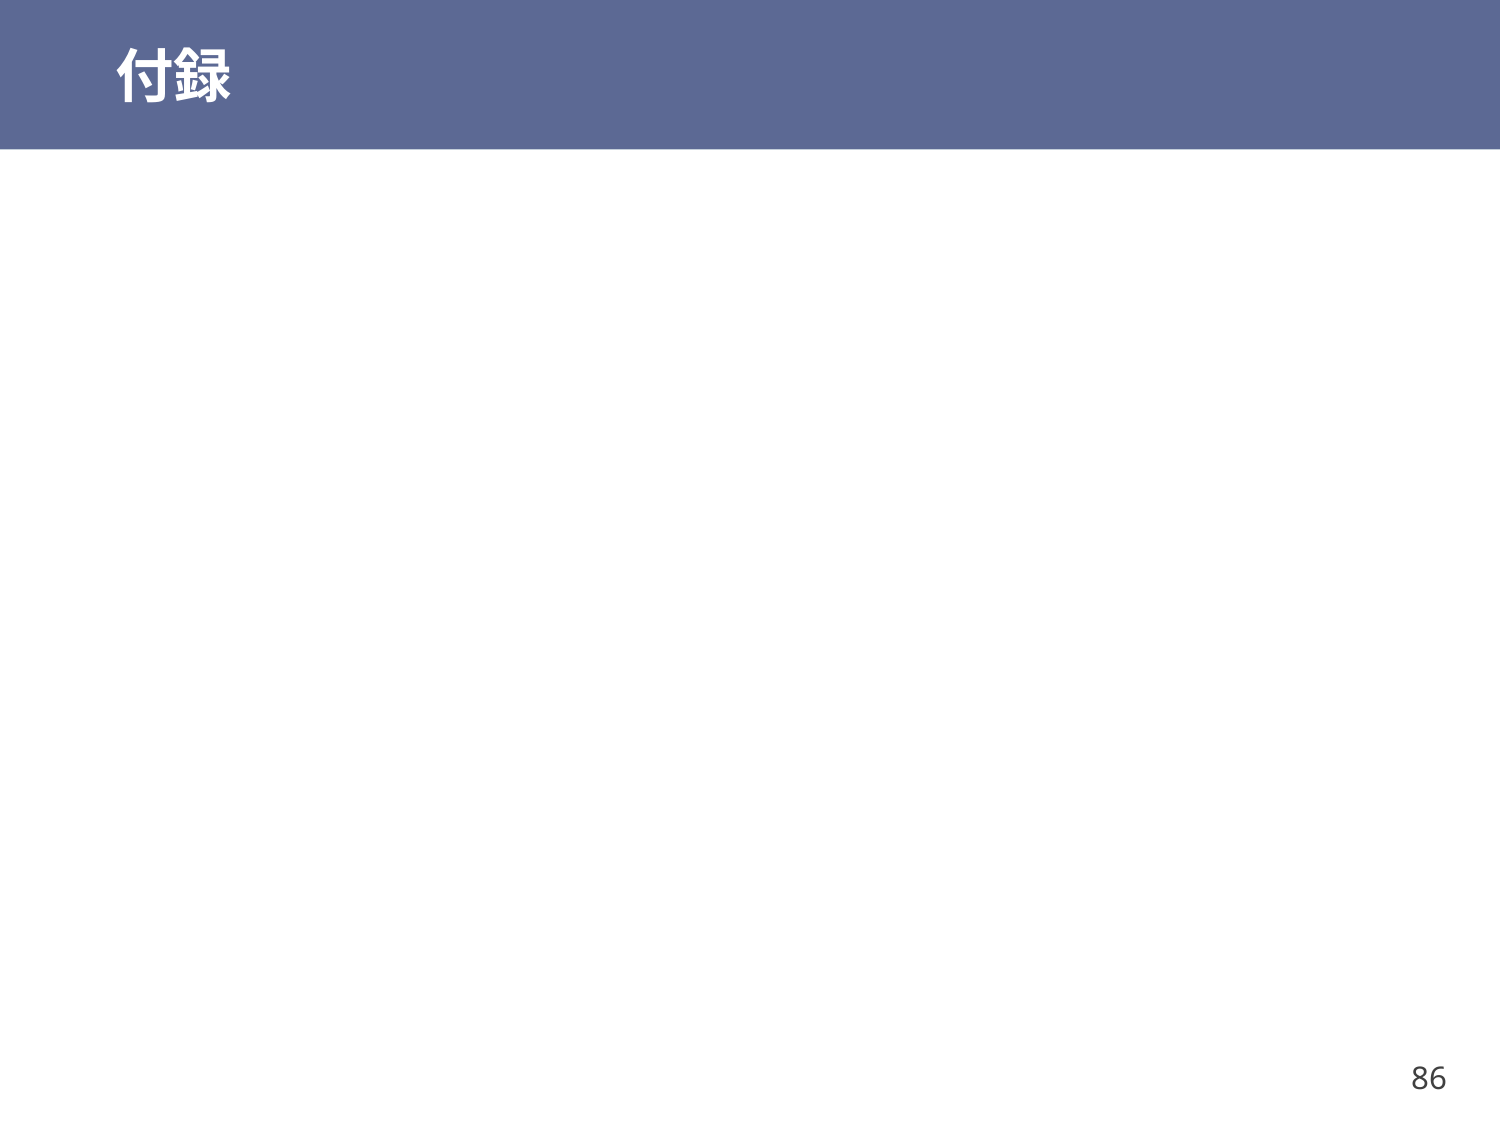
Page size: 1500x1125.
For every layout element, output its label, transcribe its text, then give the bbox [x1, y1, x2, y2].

title 付録 [100, 0, 1500, 150]
